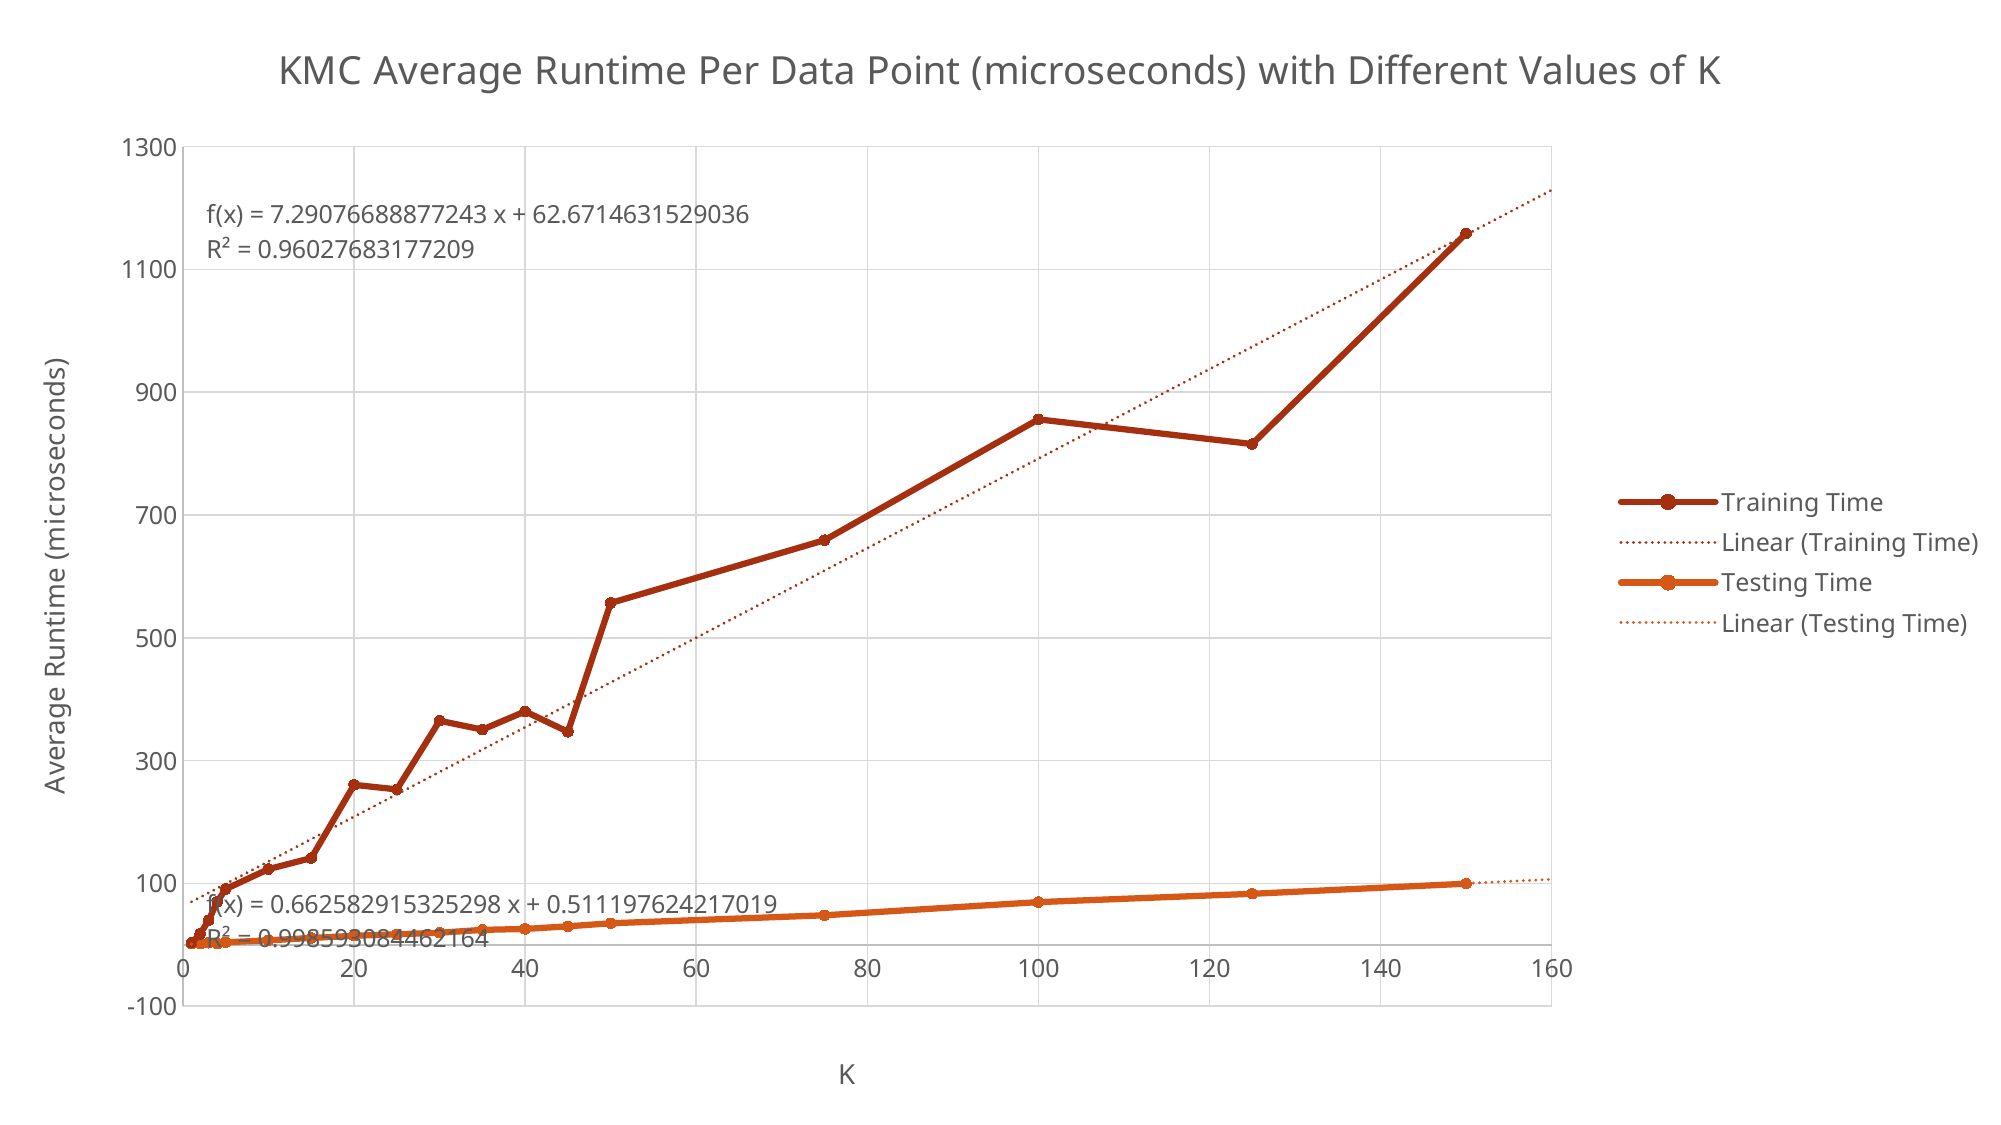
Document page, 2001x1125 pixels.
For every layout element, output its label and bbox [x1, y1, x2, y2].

chart [0, 0, 2000, 1125]
